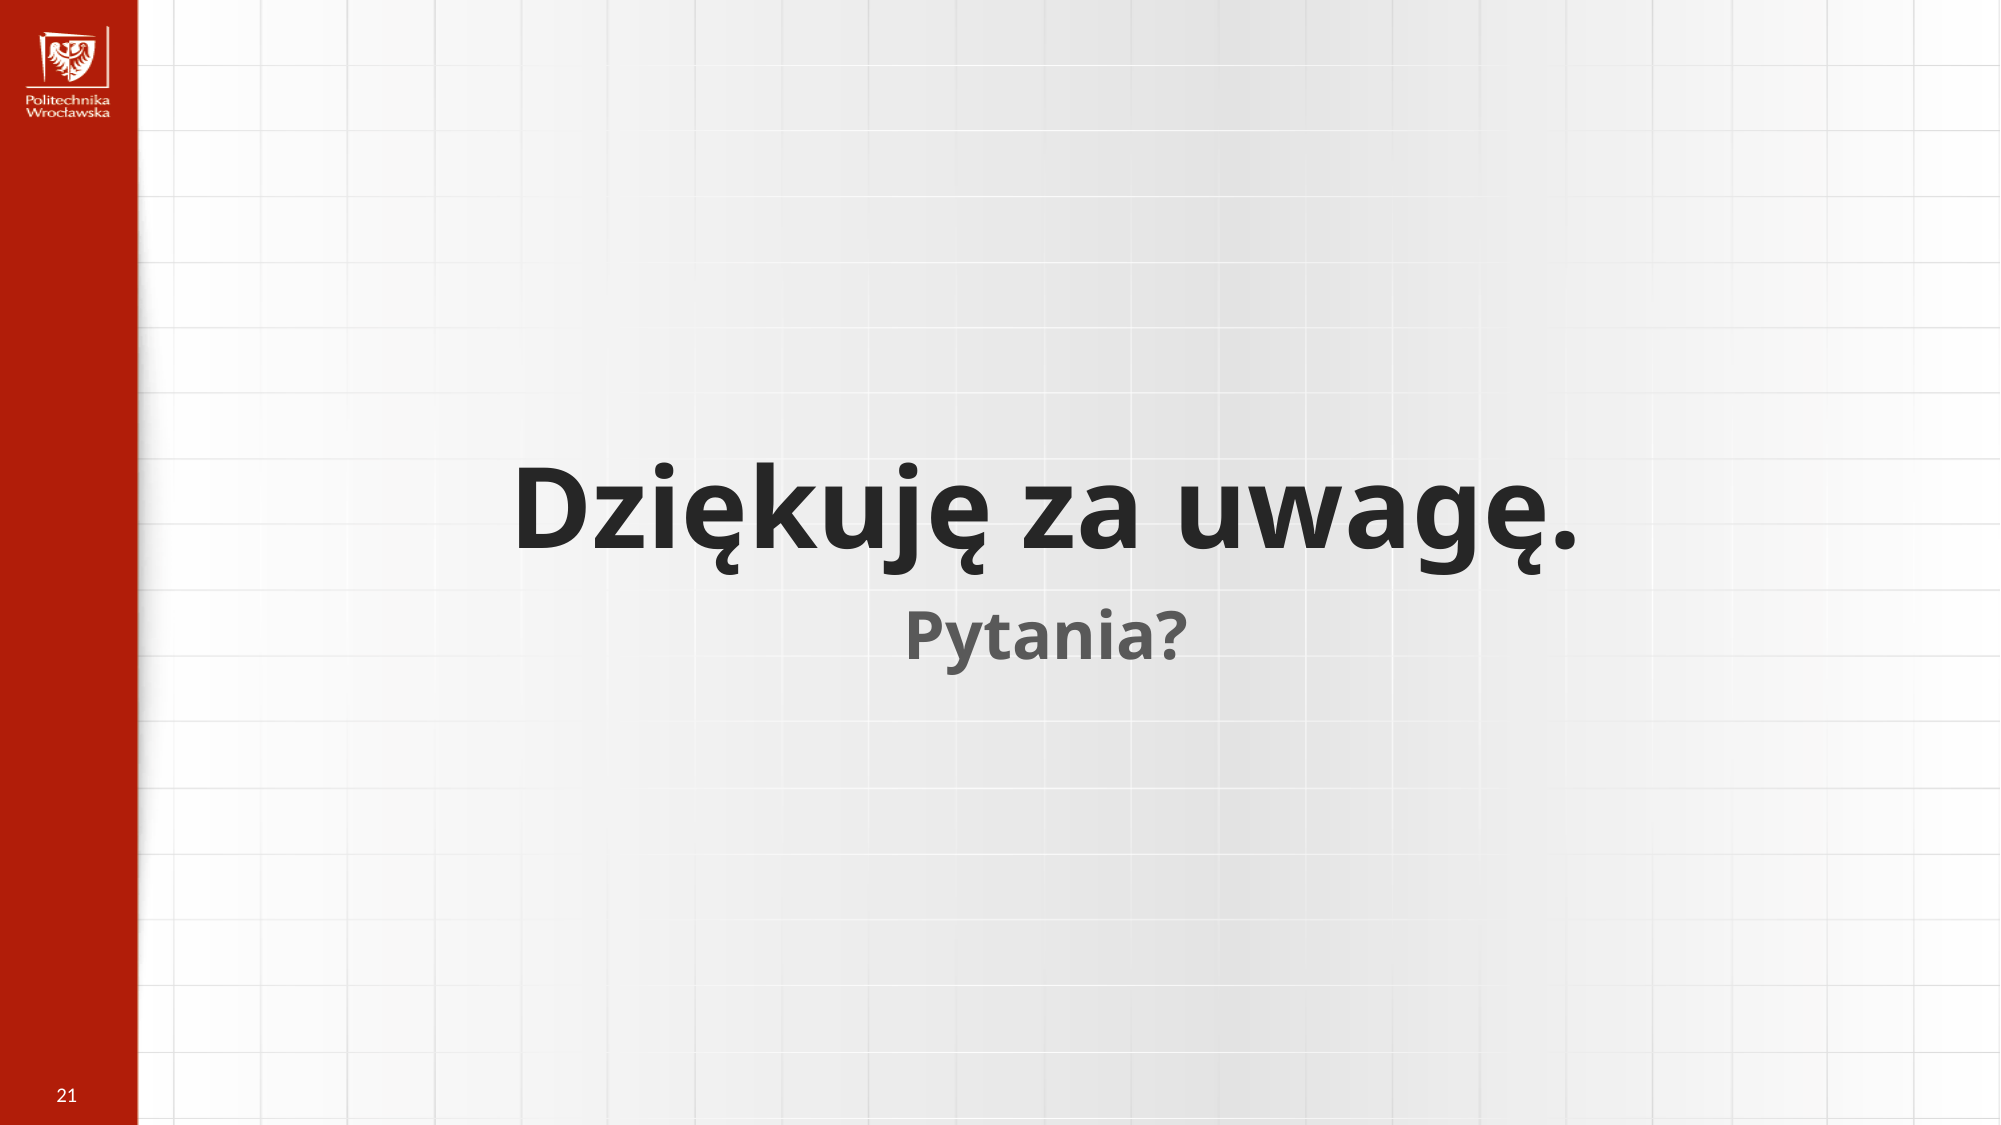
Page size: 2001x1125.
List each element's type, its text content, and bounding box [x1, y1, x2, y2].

text_box Pytania? [373, 538, 1733, 728]
list Dziękuję za uwagę. [373, 408, 1733, 538]
picture [0, 0, 2000, 1125]
